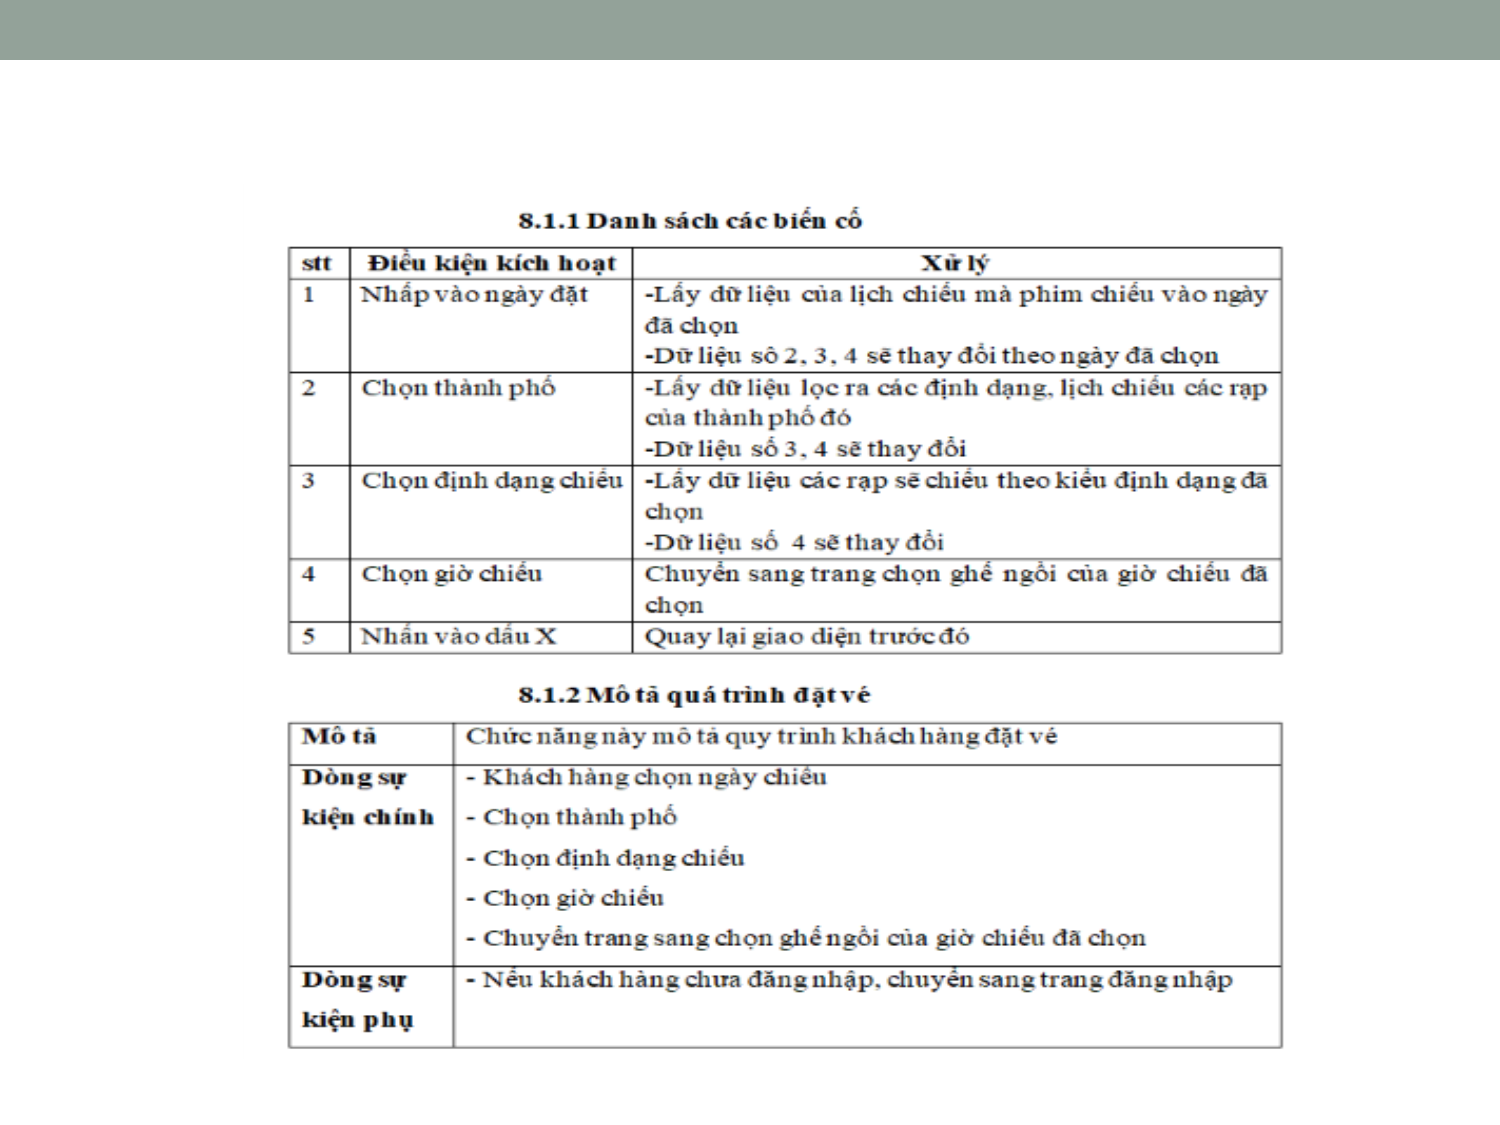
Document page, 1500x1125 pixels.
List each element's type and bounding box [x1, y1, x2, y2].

list [241, 184, 1294, 1059]
